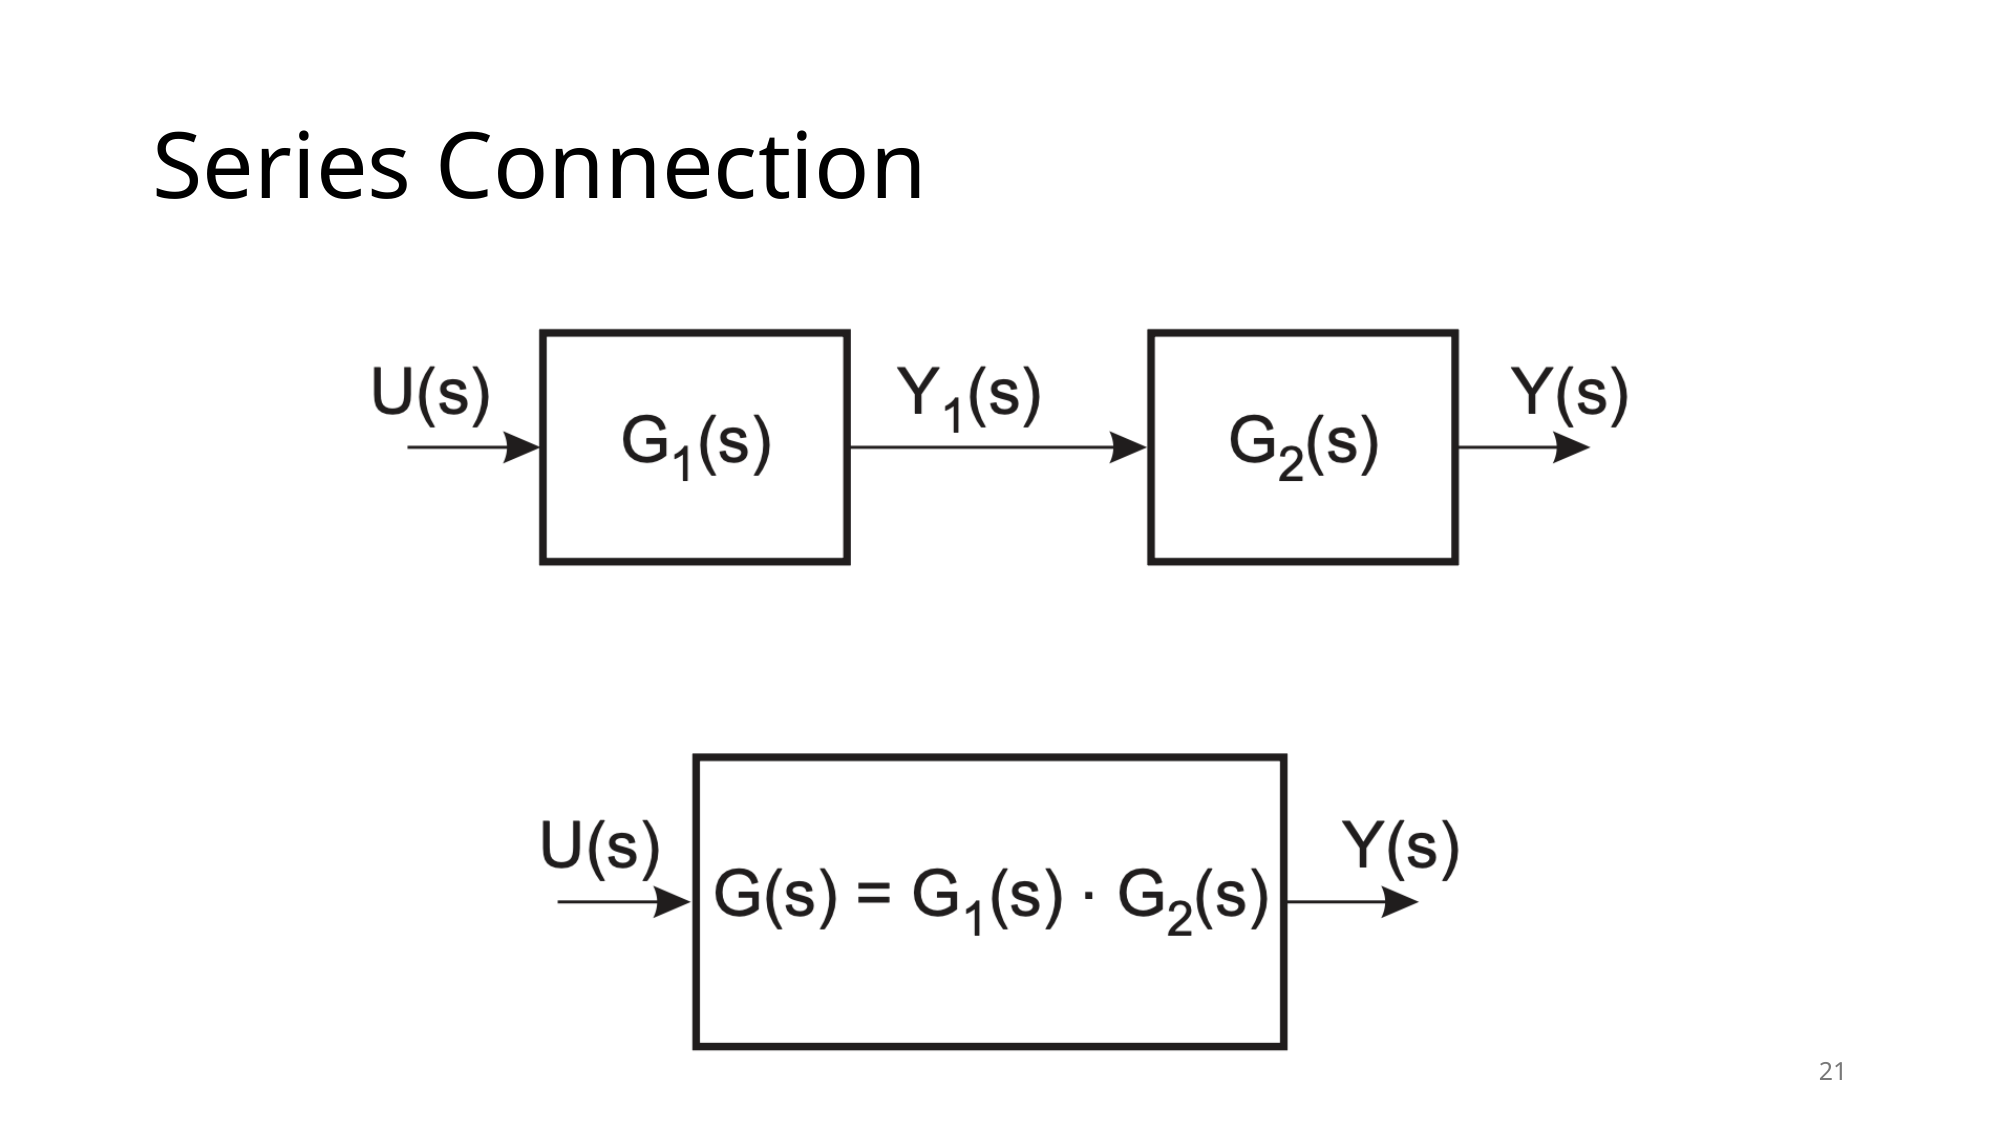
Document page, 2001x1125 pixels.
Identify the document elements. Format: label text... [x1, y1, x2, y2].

slide_number 21 [1412, 1042, 1863, 1103]
title Series Connection [137, 59, 1863, 278]
picture [361, 311, 1638, 1066]
